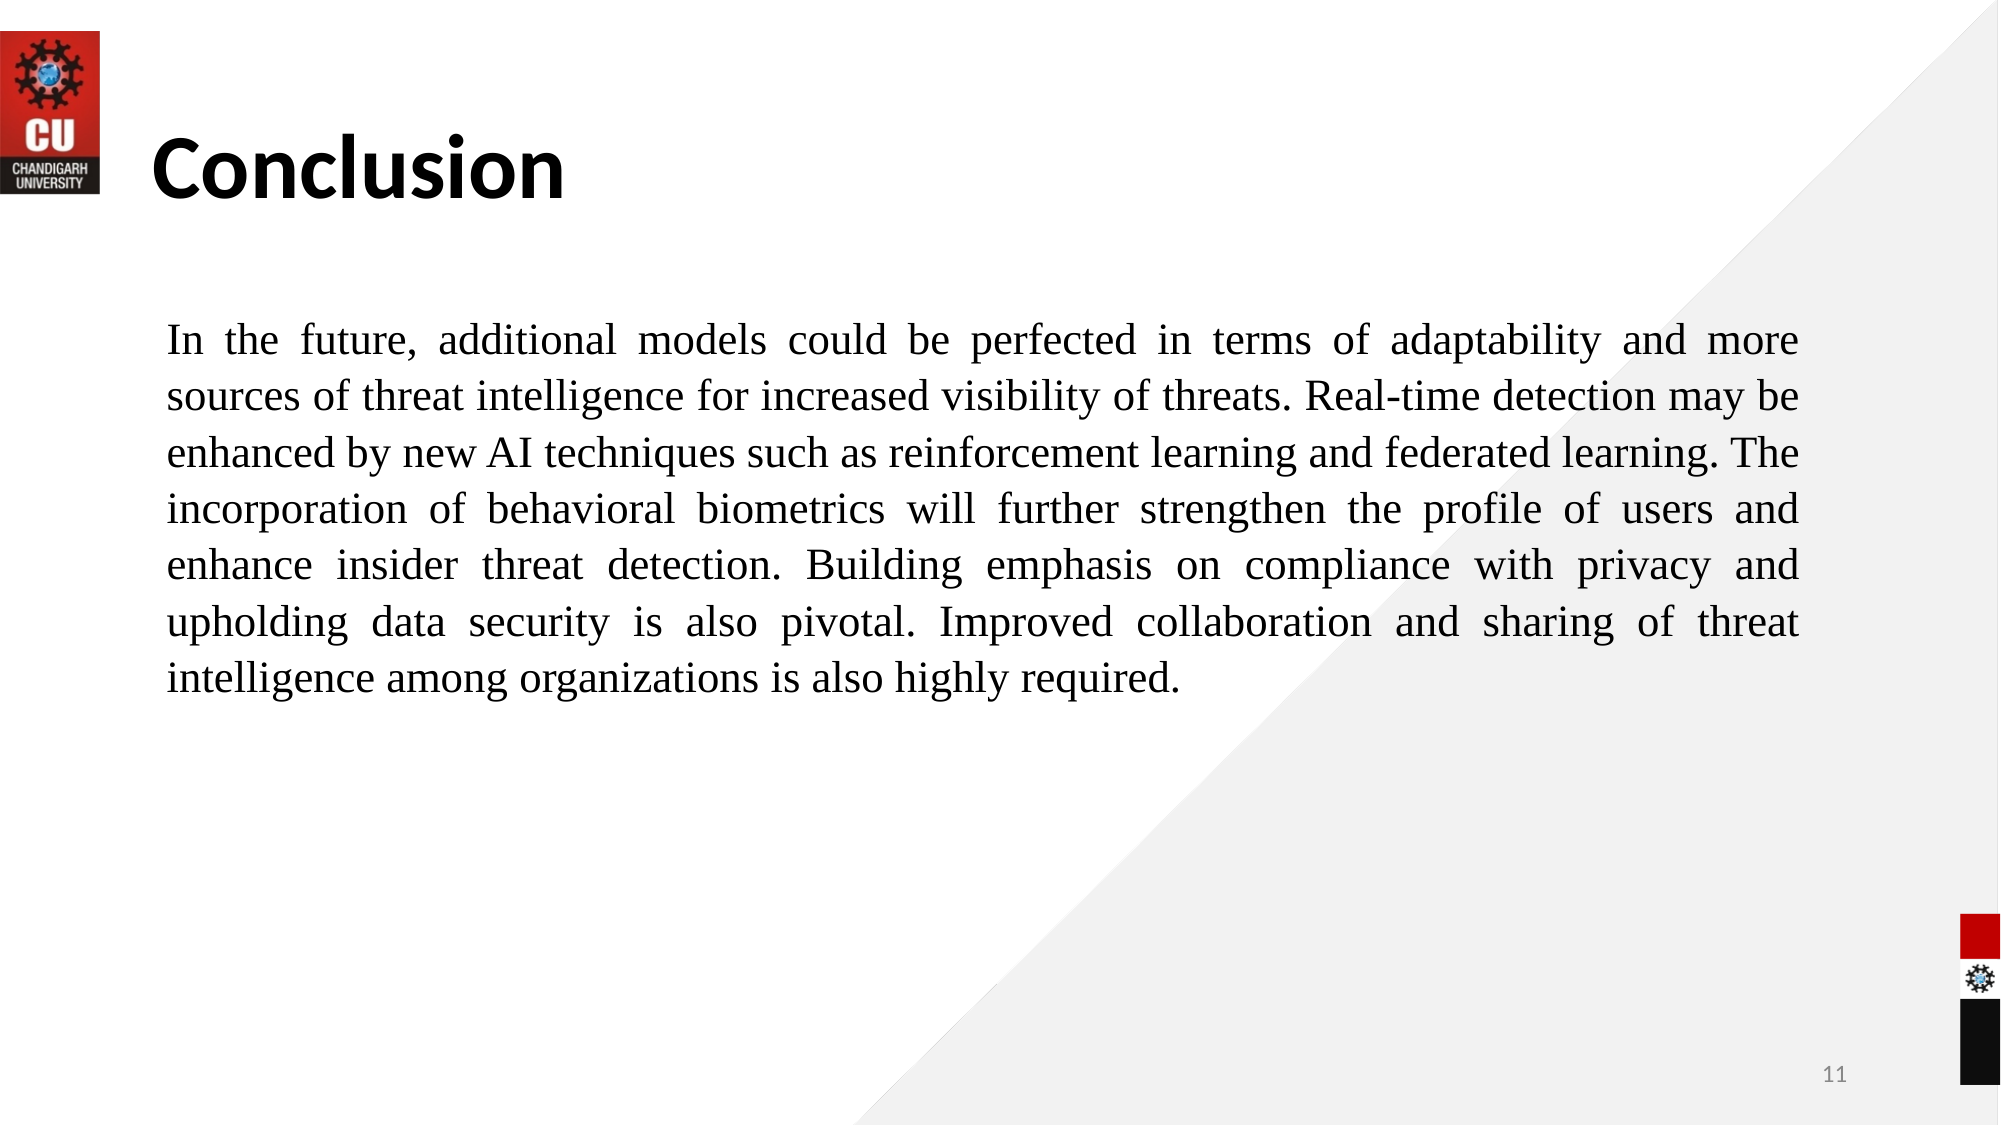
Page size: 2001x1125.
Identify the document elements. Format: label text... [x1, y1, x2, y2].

list In the future, additional models could be perfected in terms of adaptability and more sources of threat intelligence for increased visibility of threats. Real-time detection may be enhanced by new AI techniques such as reinforcement learning and federated learning. The incorporation of behavioral biometrics will further strengthen the profile of users and enhance insider threat detection. Building emphasis on compliance with privacy and upholding data security is also pivotal. Improved collaboration and sharing of threat intelligence among organizations is also highly required. [137, 299, 1863, 1014]
title Conclusion [137, 59, 1863, 278]
picture [0, 0, 2001, 1125]
slide_number ‹#› [1412, 1042, 1863, 1103]
